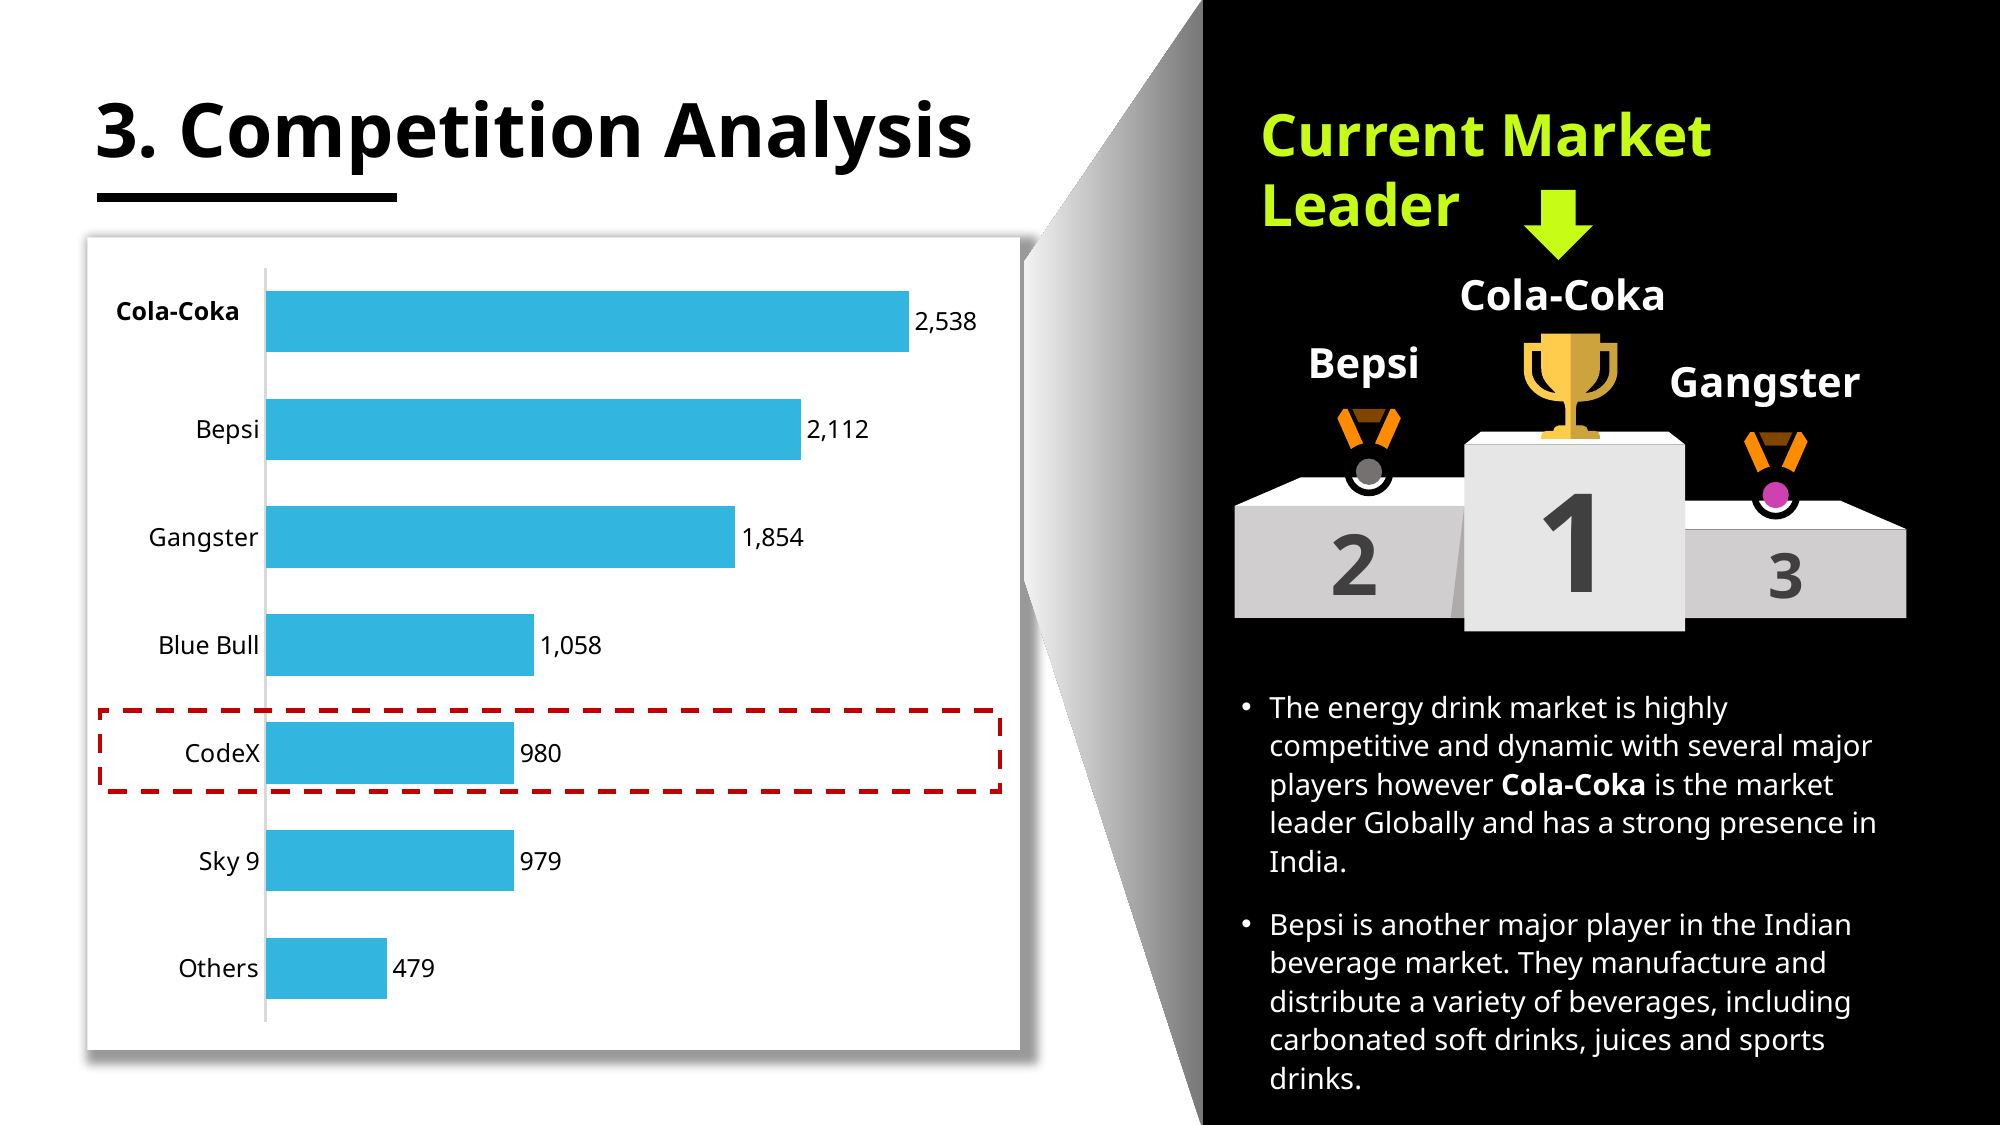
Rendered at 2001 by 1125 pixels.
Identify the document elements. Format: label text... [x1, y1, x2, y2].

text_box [1234, 261, 1907, 632]
text_box Current Market Leader [1245, 91, 1918, 246]
text_box [86, 236, 1021, 1051]
text_box [1521, 188, 1596, 261]
chart [99, 247, 1071, 1058]
text_box [1033, 0, 1204, 1125]
text_box The energy drink market is highly competitive and dynamic with several major players however Cola-Coka is the market leader Globally and has a strong presence in India. Bepsi is another major player in the Indian beverage market. They manufacture and distribute a variety of beverages, including carbonated soft drinks, juices and sports drinks. [1226, 678, 1907, 1103]
text_box 3. Competition Analysis [95, 75, 990, 180]
text_box [1204, 0, 2000, 1125]
